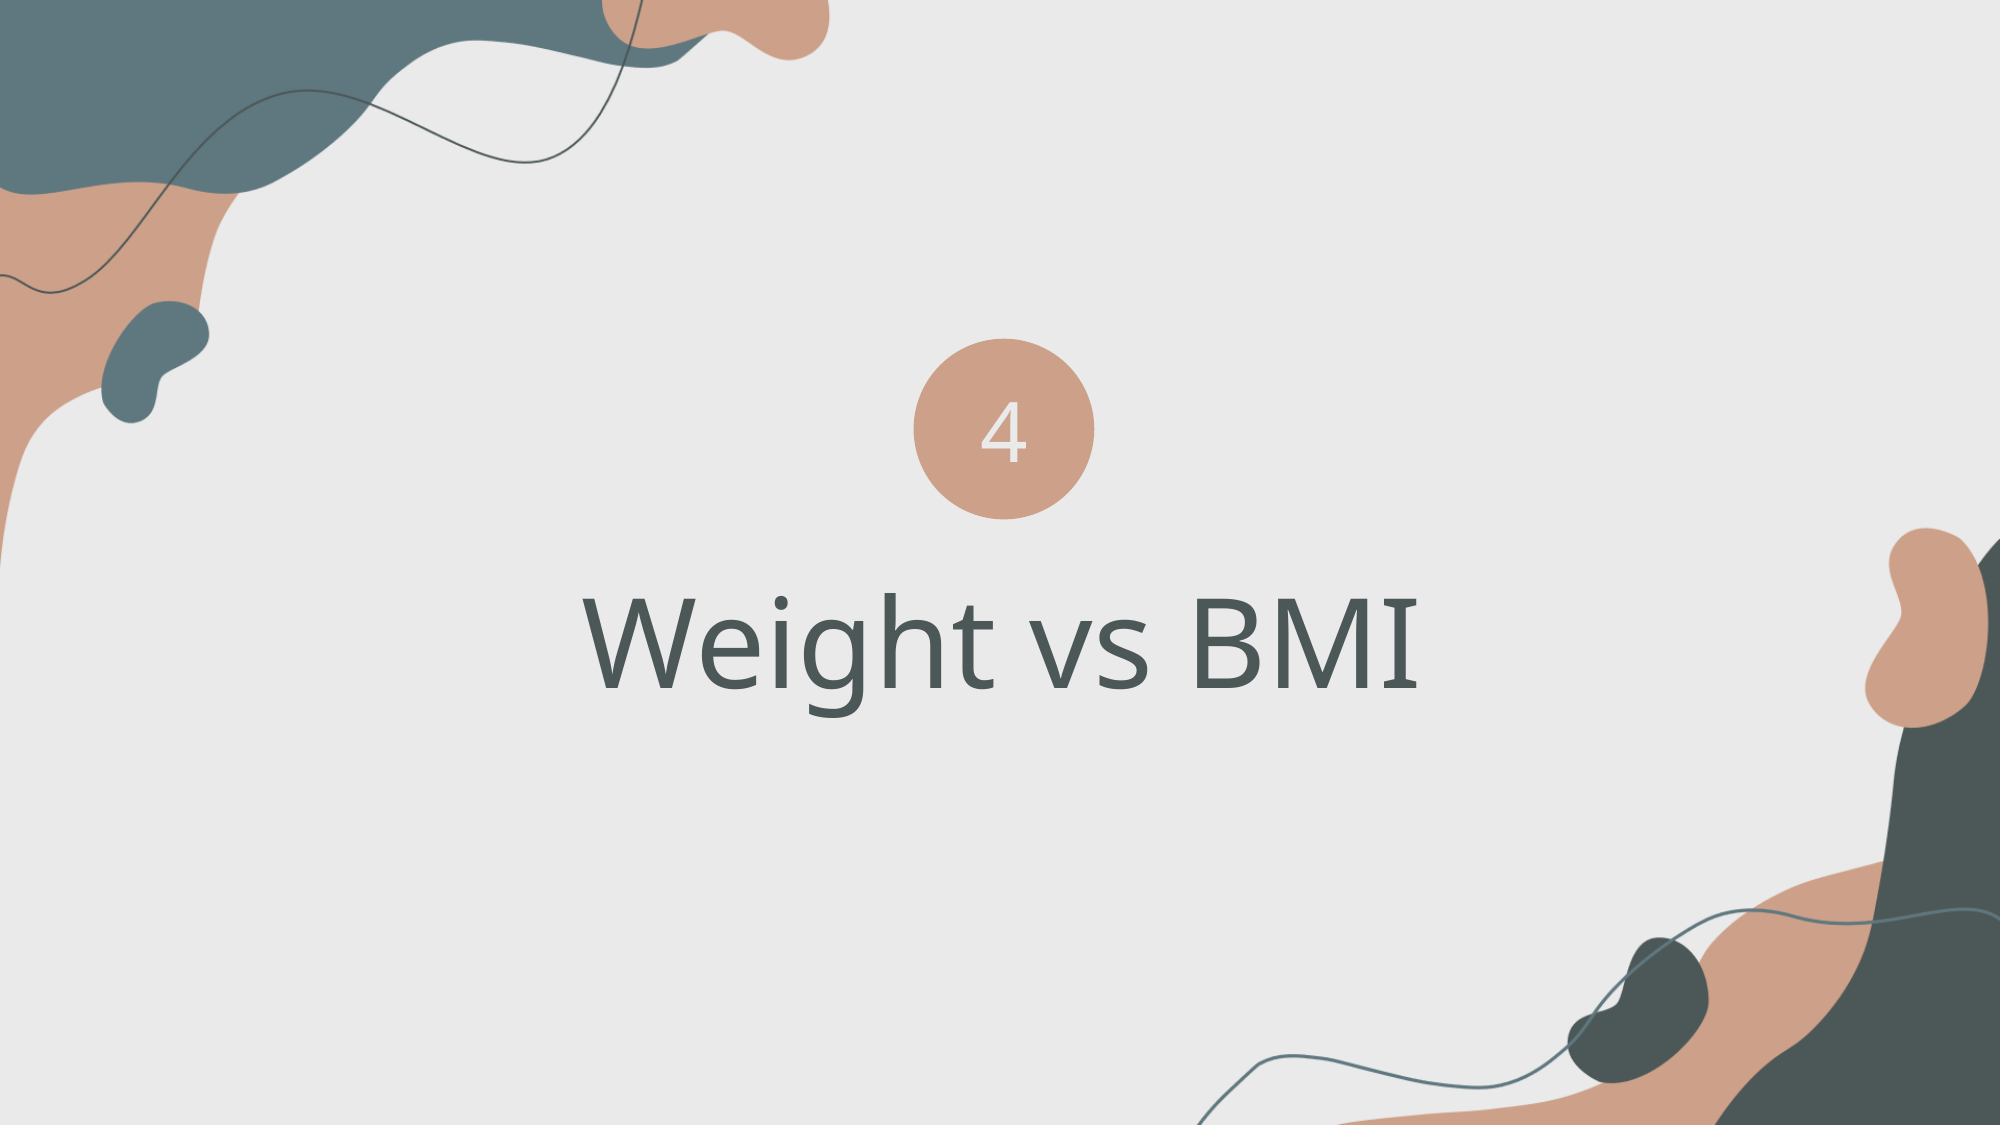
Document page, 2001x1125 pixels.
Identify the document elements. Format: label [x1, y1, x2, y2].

text_box [439, 338, 1565, 723]
picture [0, 0, 2000, 1125]
